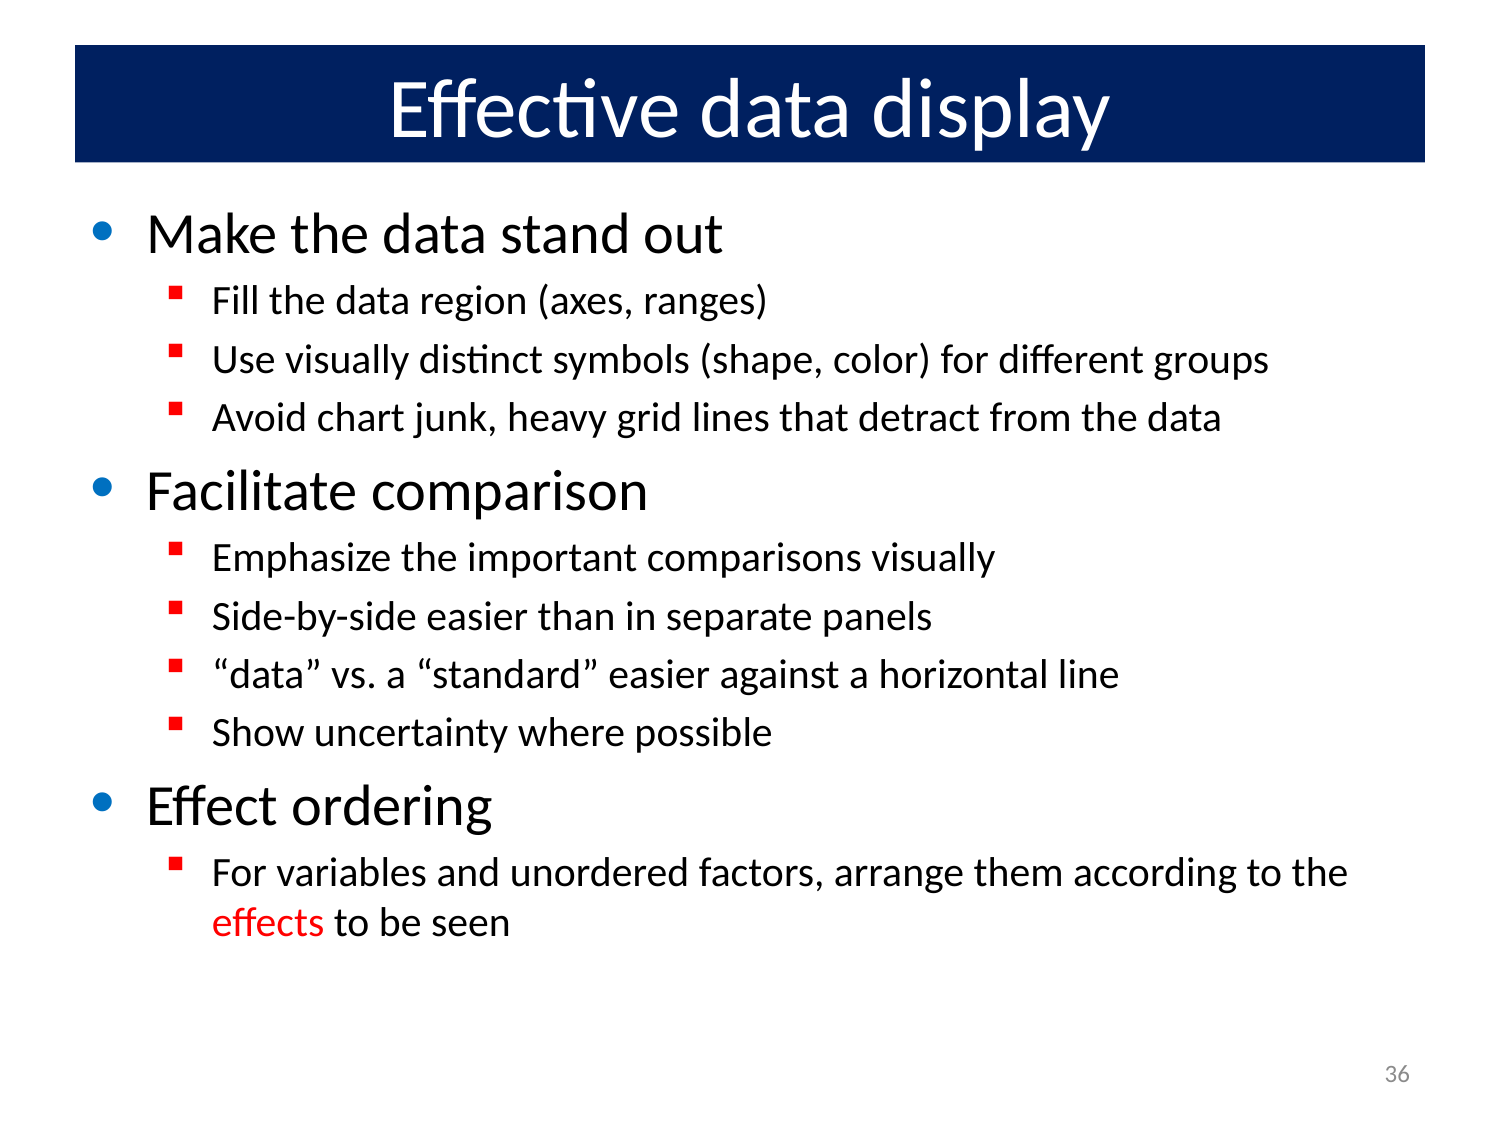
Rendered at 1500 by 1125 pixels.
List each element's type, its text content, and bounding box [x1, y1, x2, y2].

list Make the data stand out Fill the data region (axes, ranges) Use visually distinct symbols (shape, color) for different groups Avoid chart junk, heavy grid lines that detract from the data Facilitate comparison Emphasize the important comparisons visually Side-by-side easier than in separate panels “data” vs. a “standard” easier against a horizontal line Show uncertainty where possible Effect ordering For variables and unordered factors, arrange them according to the effects to be seen [75, 187, 1425, 1025]
slide_number 36 [1074, 1042, 1425, 1103]
title Effective data display [75, 45, 1425, 163]
